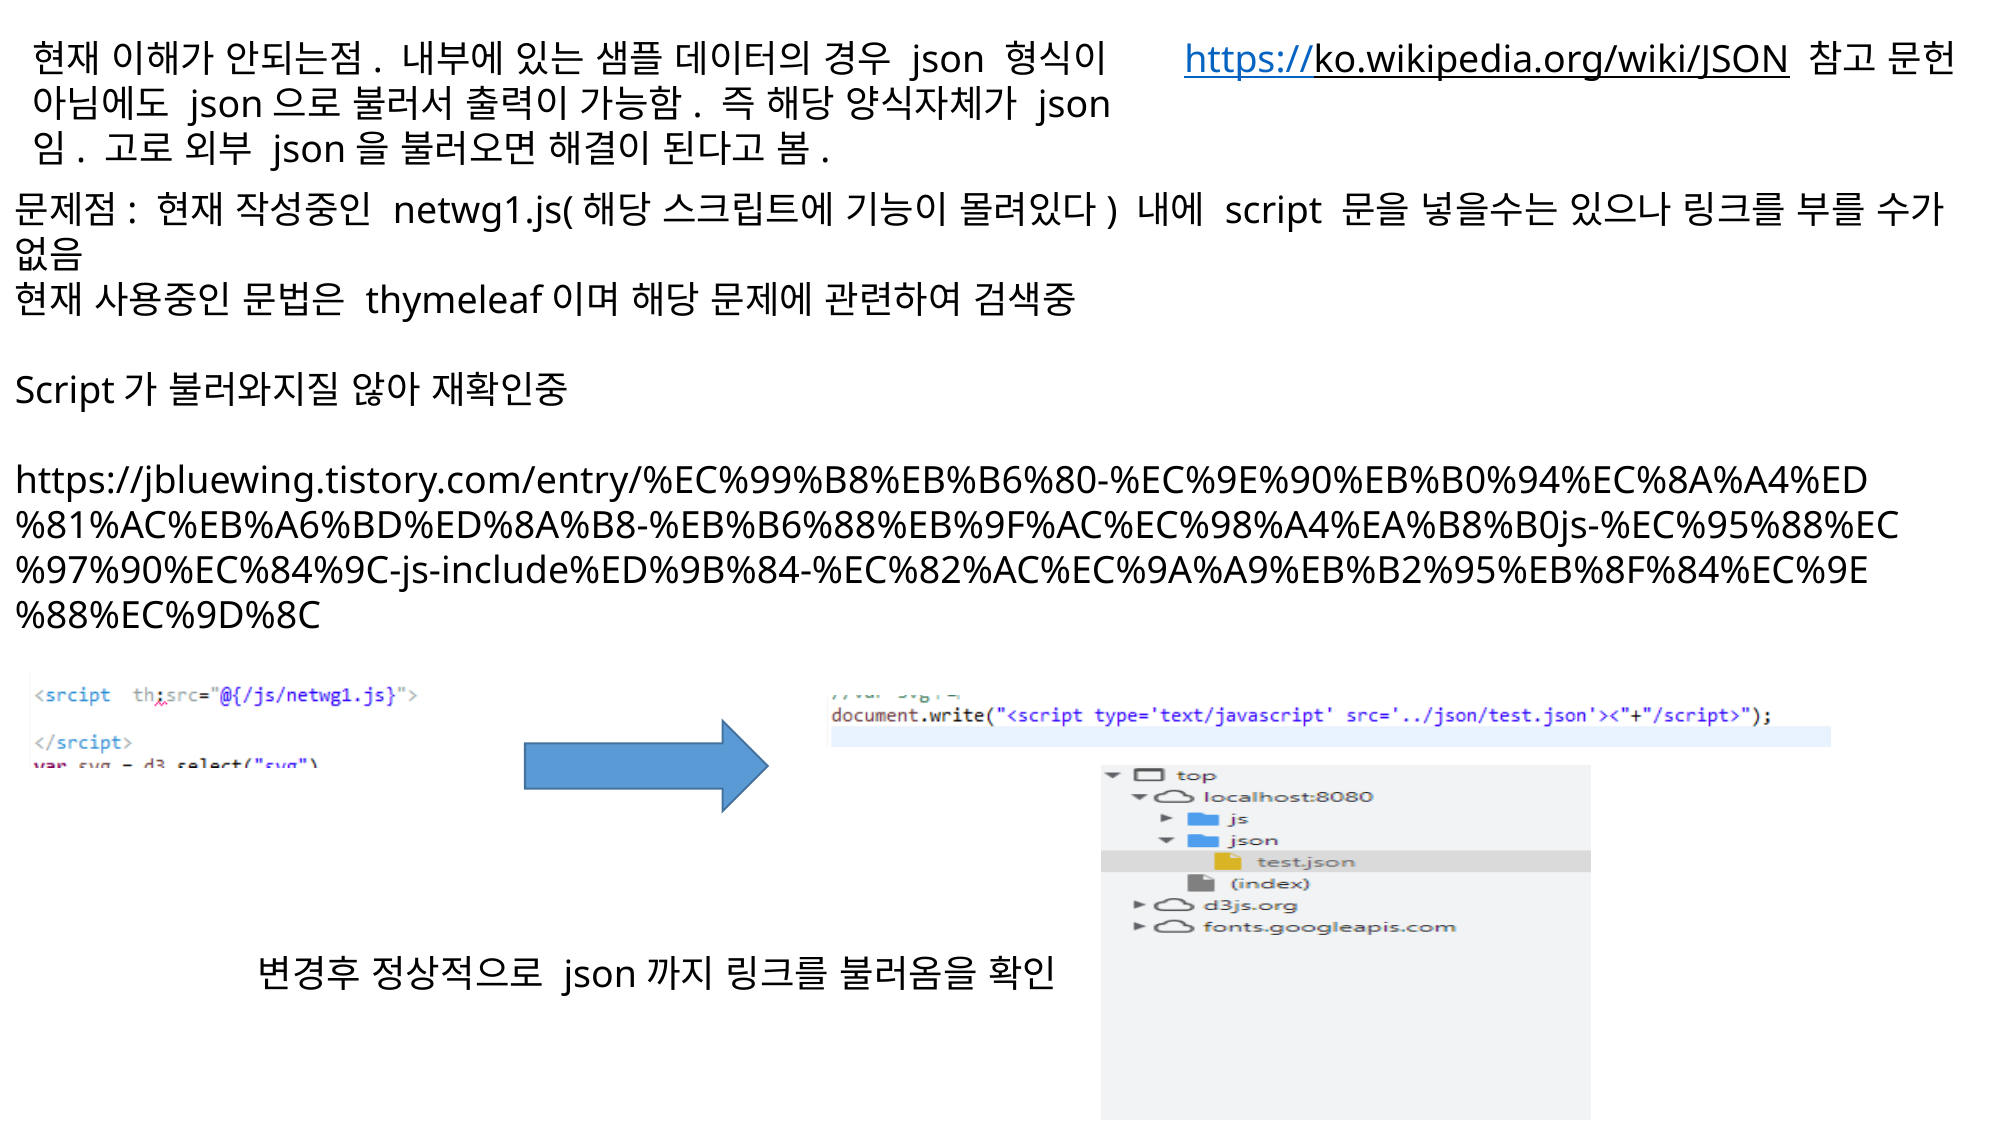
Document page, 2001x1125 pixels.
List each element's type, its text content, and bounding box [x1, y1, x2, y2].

picture [17, 673, 462, 768]
text_box https://ko.wikipedia.org/wiki/JSON 참고 문헌 [1169, 27, 1972, 94]
picture [1101, 765, 1591, 1120]
text_box [523, 718, 770, 814]
text_box 현재 이해가 안되는점. 내부에 있는 샘플 데이터의 경우 json 형식이 아님에도 json으로 불러서 출력이 가능함. 즉 해당 양식자체가 json임. 고로 외부 json을 불러오면 해결이 된다고 봄. [17, 27, 1147, 178]
text_box 변경후 정상적으로 json까지 링크를 불러옴을 확인 [242, 942, 1073, 1003]
text_box 문제점: 현재 작성중인 netwg1.js(해당 스크립트에 기능이 몰려있다) 내에 script 문을 넣을수는 있으나 링크를 부를 수가 없음 현재 사용중인 문법은 thymeleaf이며 해당 문제에 관련하여 검색중 Script가 불러와지질 않아 재확인중 https://jbluewing.tistory.com/entry/%EC%99%B8%EB%B6%80-%EC%9E%90%EB%B0%94%EC%8A%A4%ED%81%AC%EB%A6%BD%ED%8A%B8-%EB%B6%88%EB%9F%AC%EC%98%A4%EA%B8%B0js-%EC%95%88%EC%97%90%EC%84%9C-js-include%ED%9B%84-%EC%82%AC%EC%9A%A9%EB%B2%95%EB%8F%84%EC%9E%88%EC%9D%8C [0, 179, 2000, 644]
picture [816, 695, 1831, 747]
